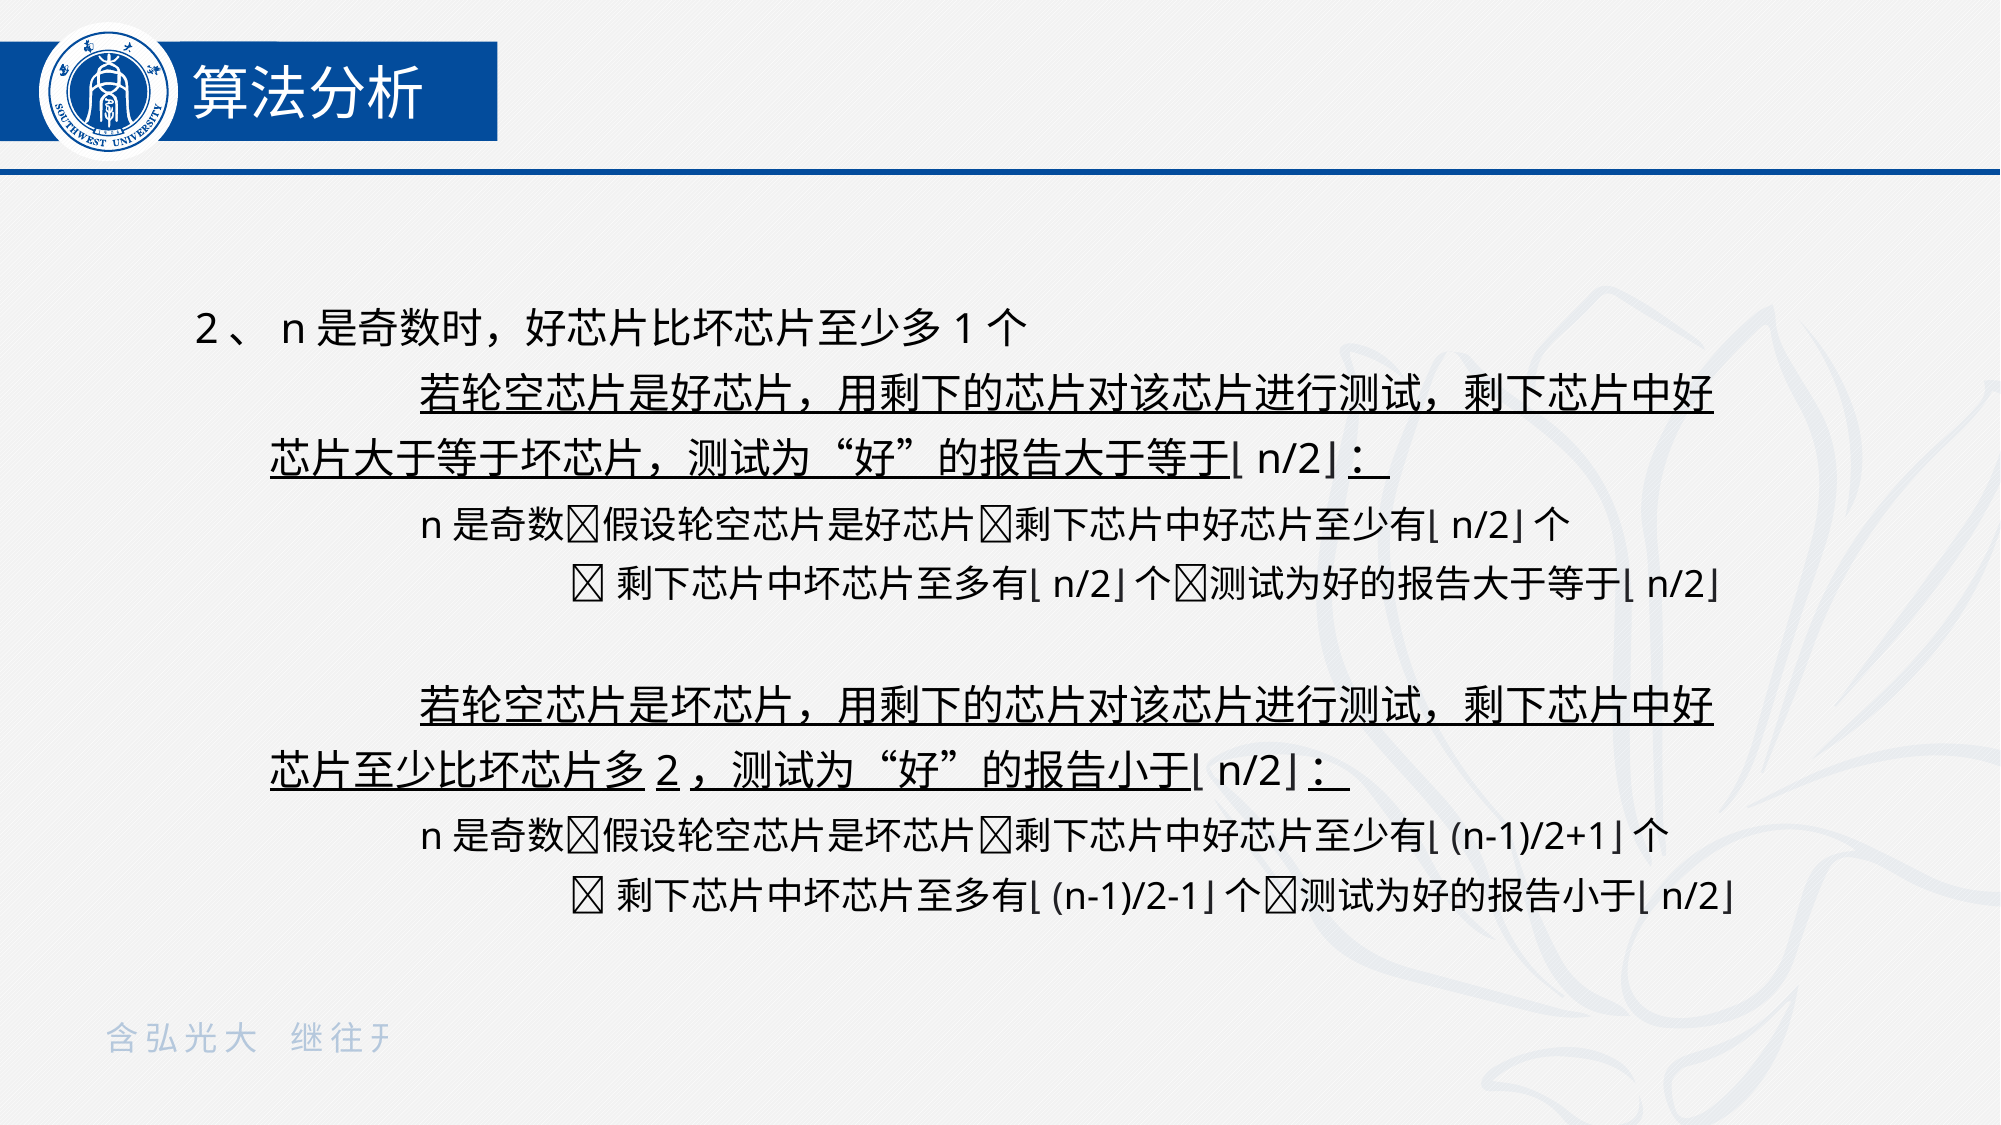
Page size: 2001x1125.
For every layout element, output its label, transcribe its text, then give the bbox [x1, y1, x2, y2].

text_box 2、n是奇数时，好芯片比坏芯片至少多1个 若轮空芯片是好芯片，用剩下的芯片对该芯片进行测试，剩下芯片中好芯片大于等于坏芯片，测试为“好”的报告大于等于⌊n/2⌋： n是奇数假设轮空芯片是好芯片剩下芯片中好芯片至少有⌊n/2⌋个 剩下芯片中坏芯片至多有⌊n/2⌋个测试为好的报告大于等于⌊n/2⌋ 若轮空芯片是坏芯片，用剩下的芯片对该芯片进行测试，剩下芯片中好芯片至少比坏芯片多2，测试为“好”的报告小于⌊n/2⌋： n是奇数假设轮空芯片是坏芯片剩下芯片中好芯片至少有⌊(n-1)/2+1⌋个 剩下芯片中坏芯片至多有⌊(n-1)/2-1⌋个测试为好的报告小于⌊n/2⌋ [180, 278, 1769, 925]
list 算法分析 [180, 41, 498, 141]
